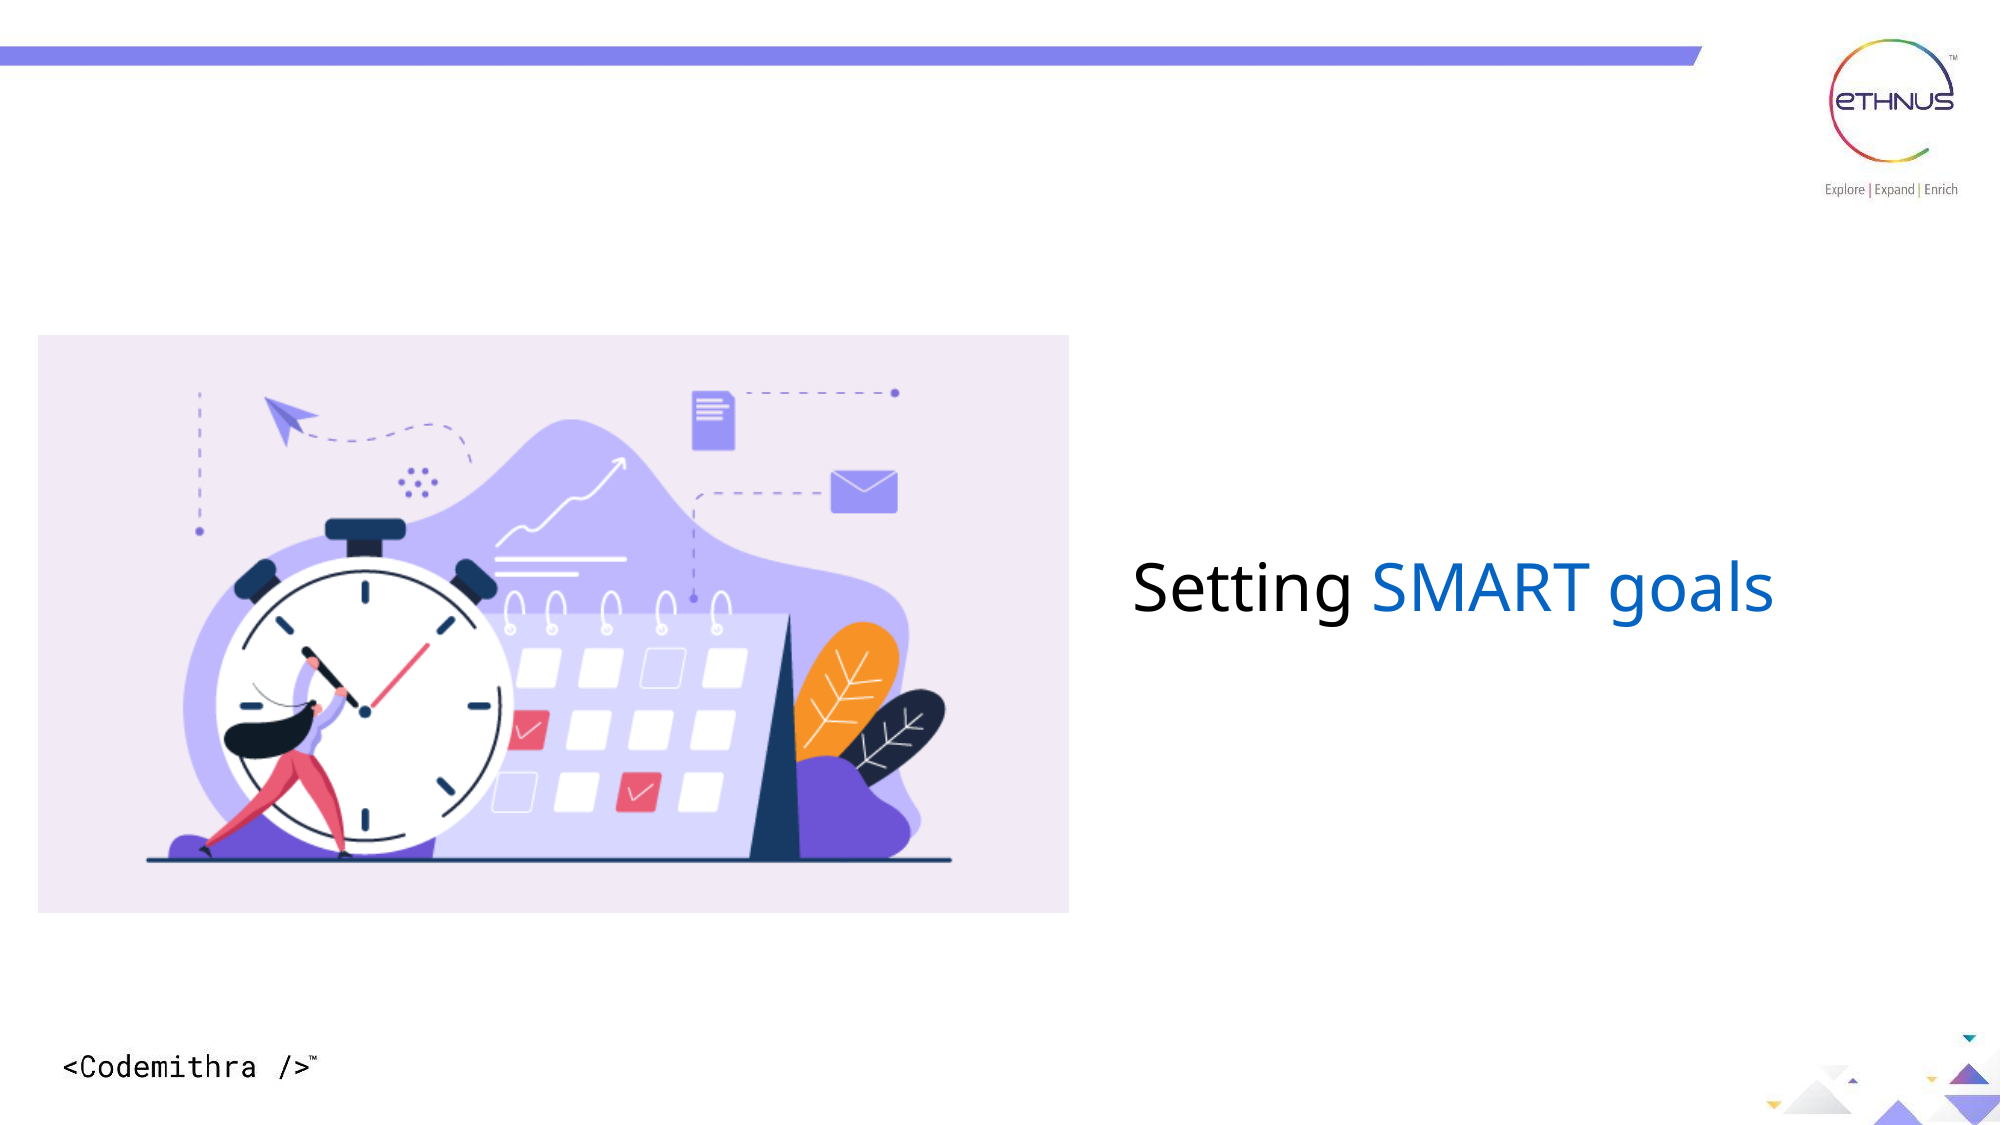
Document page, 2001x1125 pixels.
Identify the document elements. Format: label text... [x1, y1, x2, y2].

picture [0, 1, 2000, 1125]
text_box Setting SMART goals [1096, 530, 1896, 622]
text_box PRESENTATION SKILLS [71, 51, 691, 155]
